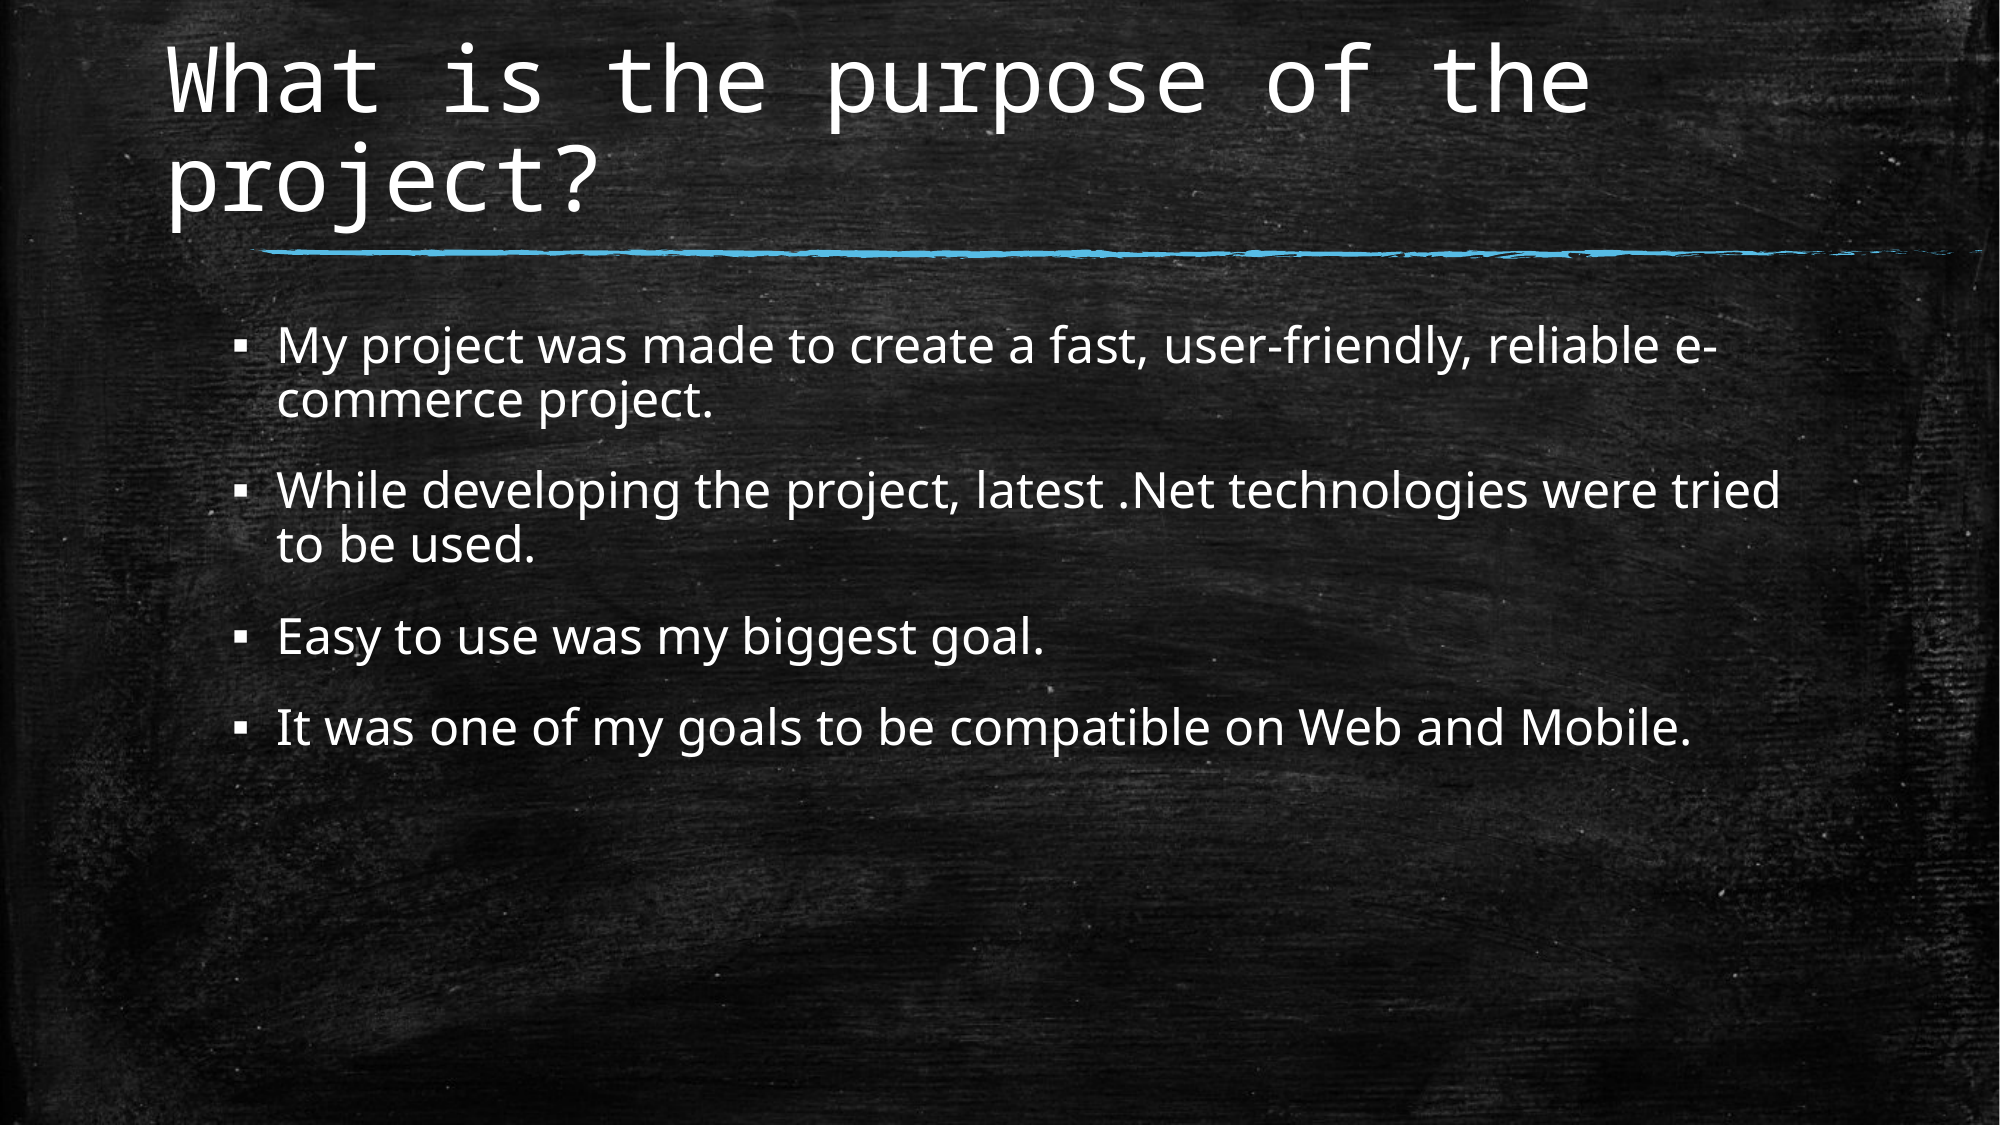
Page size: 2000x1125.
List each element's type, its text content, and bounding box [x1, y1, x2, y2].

title What is the purpose of the project? [150, 71, 2000, 239]
list My project was made to create a fast, user-friendly, reliable e-commerce project. While developing the project, latest .Net technologies were tried to be used. Easy to use was my biggest goal. It was one of my goals to be compatible on Web and Mobile. [216, 312, 1821, 1013]
